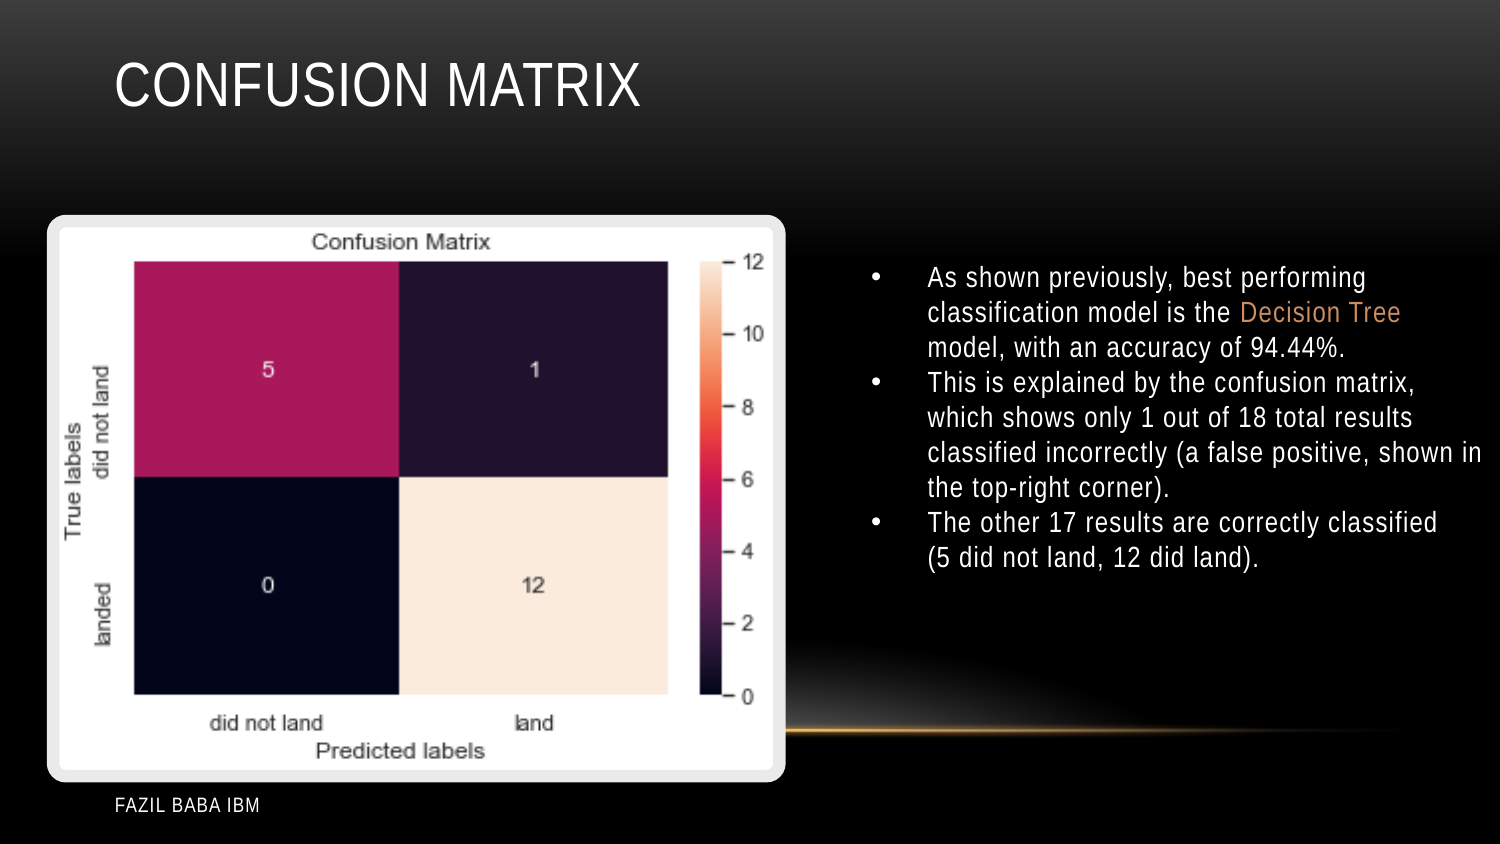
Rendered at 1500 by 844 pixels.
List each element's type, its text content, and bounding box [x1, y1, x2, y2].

picture [0, 0, 1500, 844]
title Confusion Matrix [99, 33, 1400, 127]
footer FAZIL BABA IBM [99, 789, 575, 827]
text_box As shown previously, best performing classification model is the Decision Tree model, with an accuracy of 94.44%. This is explained by the confusion matrix, which shows only 1 out of 18 total results classified incorrectly (a false positive, shown in the top-right corner). The other 17 results are correctly classified (5 did not land, 12 did land). [856, 209, 1500, 623]
